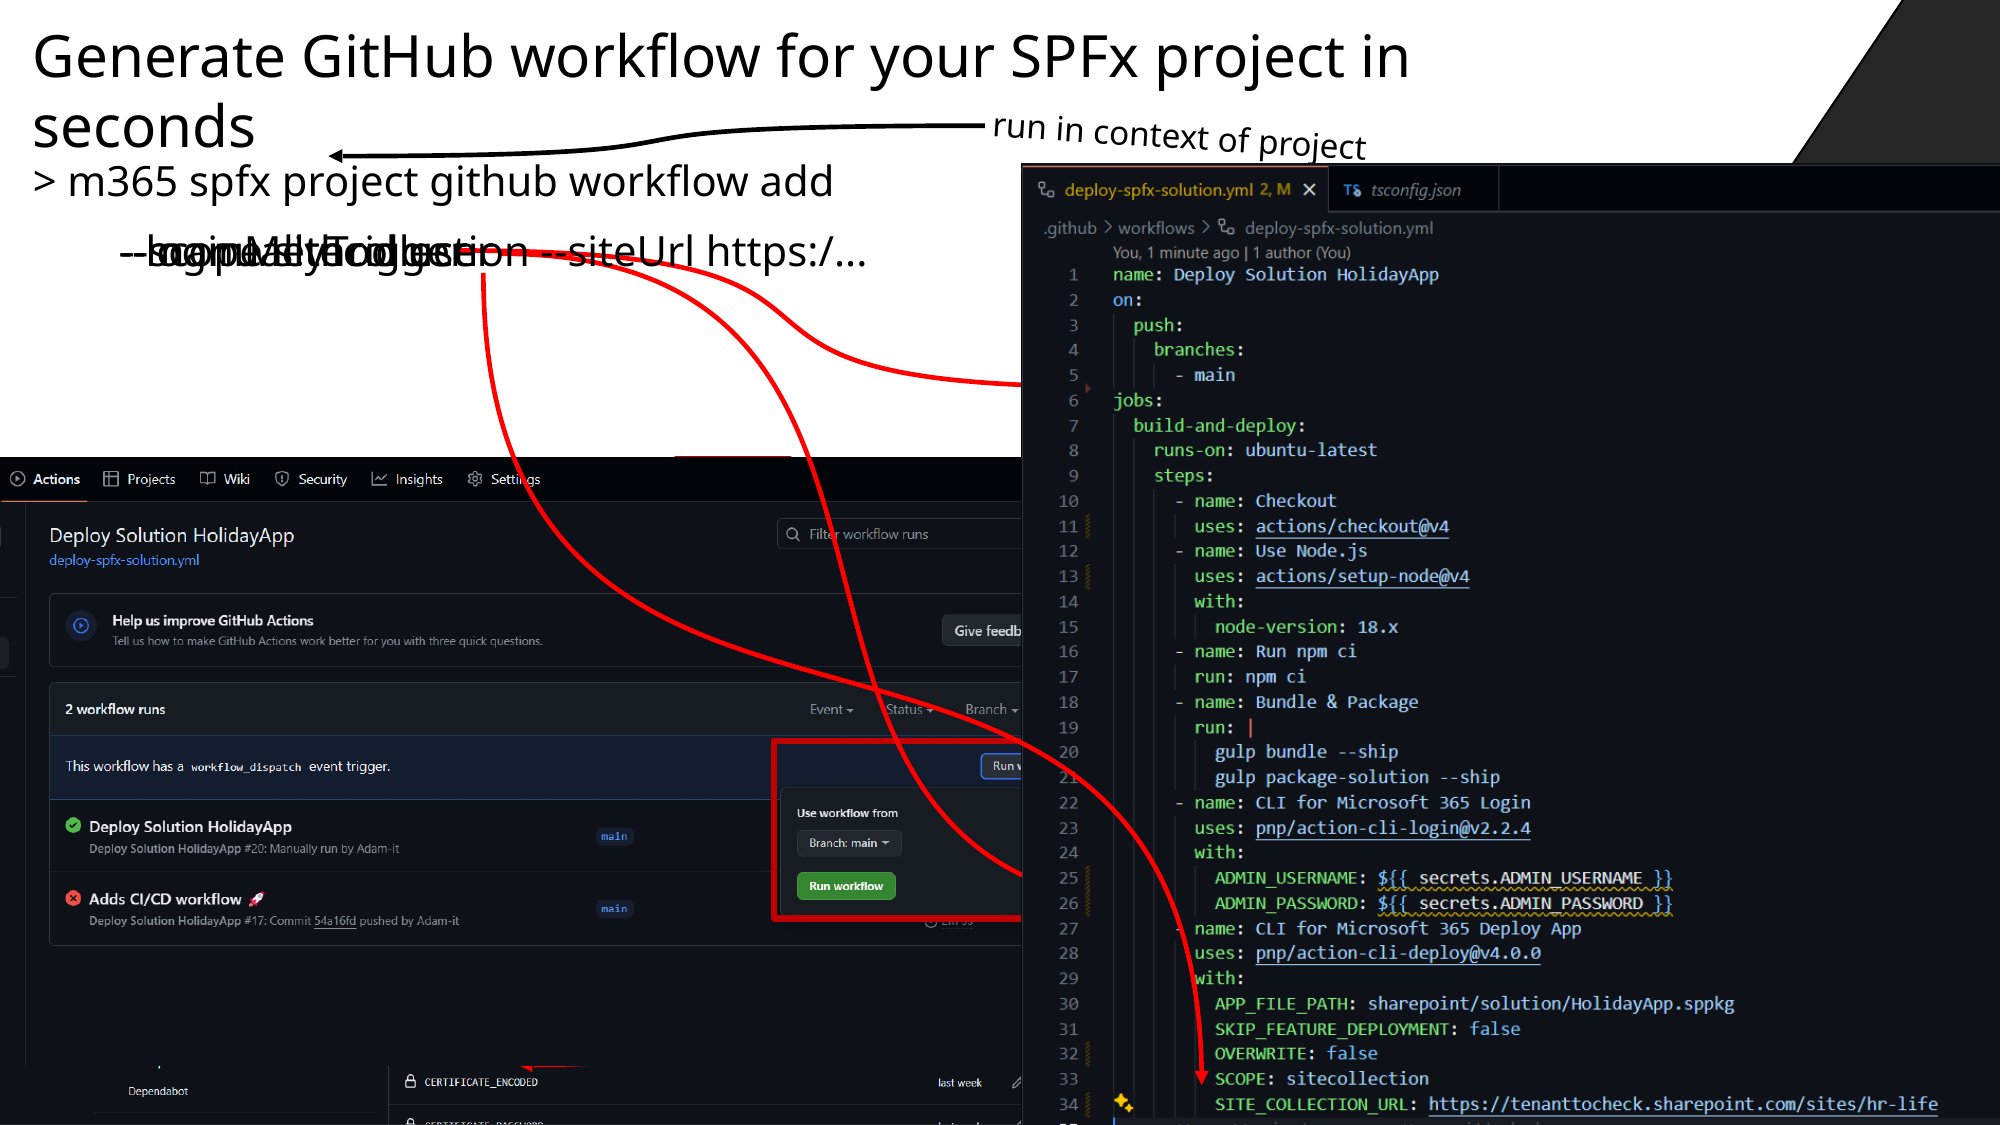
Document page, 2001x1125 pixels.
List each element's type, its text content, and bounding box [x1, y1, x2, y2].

text_box --scope sitecollection --siteUrl https:/... [106, 217, 1021, 283]
text_box > m365 spfx project github workflow add [18, 147, 1162, 213]
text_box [458, 250, 1021, 319]
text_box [436, 319, 1249, 1039]
text_box [1792, 0, 2000, 163]
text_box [499, 253, 1022, 319]
text_box run in context of project [977, 95, 1431, 163]
picture [0, 163, 2000, 1125]
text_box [328, 125, 985, 157]
text_box Generate GitHub workflow for your SPFx project in seconds [18, 11, 1582, 163]
